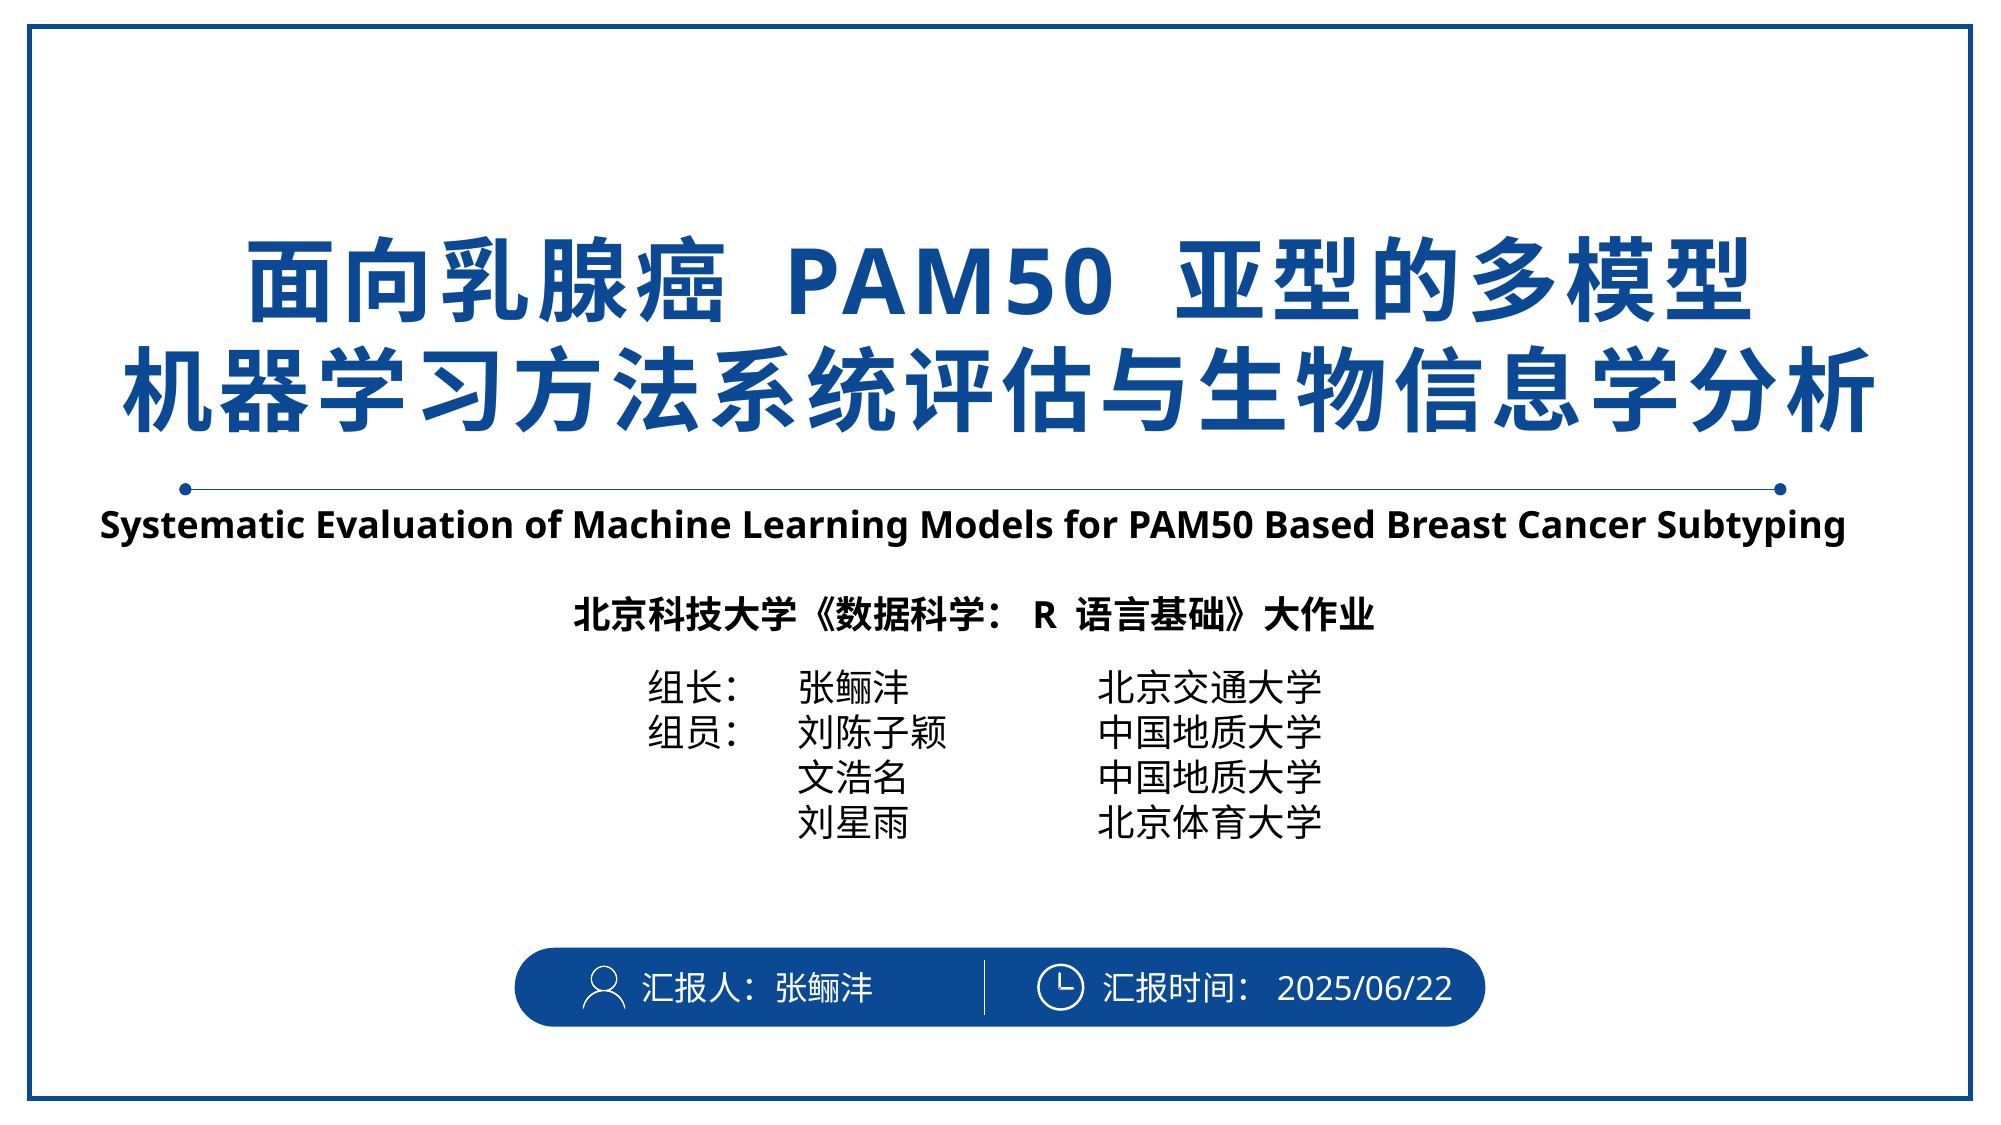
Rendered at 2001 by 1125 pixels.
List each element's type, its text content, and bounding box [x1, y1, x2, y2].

text_box Systematic Evaluation of Machine Learning Models for PAM50 Based Breast Cancer Subtyping 北京科技大学《数据科学：R 语言基础》大作业 [65, 493, 1884, 643]
picture [580, 963, 628, 1011]
text_box 面向乳腺癌 PAM50 亚型的多模型 机器学习方法系统评估与生物信息学分析 [106, 215, 1894, 451]
text_box [1036, 962, 1086, 1012]
text_box [513, 946, 1476, 1028]
text_box 汇报时间：2025/06/22 [1087, 959, 1496, 1015]
text_box 汇报人：张鲡沣 [626, 959, 963, 1015]
text_box 组长： 张鲡沣 北京交通大学 组员： 刘陈子颖 中国地质大学 文浩名 中国地质大学 刘星雨 北京体育大学 [633, 656, 1367, 851]
